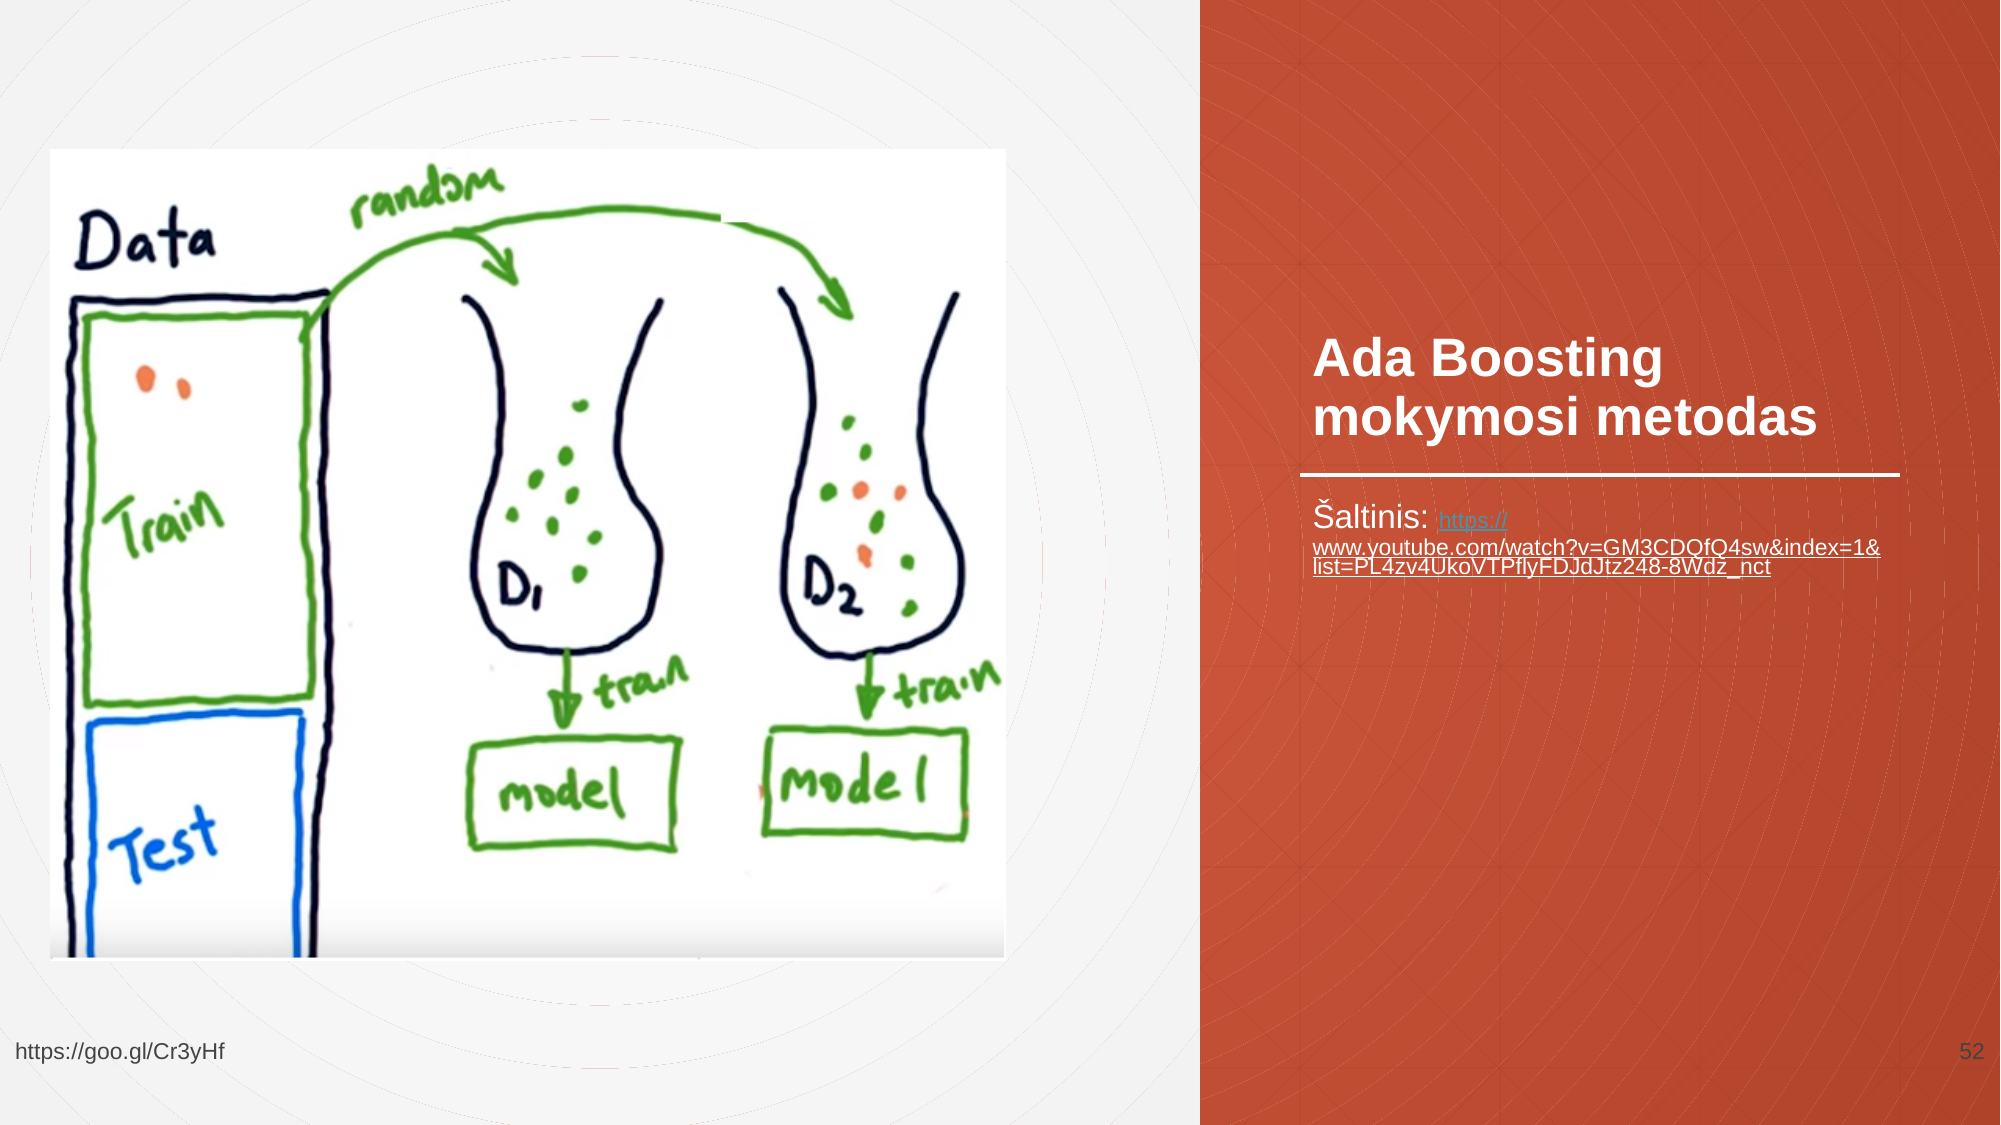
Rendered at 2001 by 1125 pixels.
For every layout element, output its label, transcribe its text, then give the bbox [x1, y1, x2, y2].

list Šaltinis: https://www.youtube.com/watch?v=GM3CDQfQ4sw&index=1&list=PL4zv4UkoVTPflyFDJdJtz248-8Wdz_nct [1297, 491, 1898, 867]
picture [49, 149, 1006, 961]
slide_number 52 [1849, 1031, 2000, 1069]
title Ada Boosting mokymosi metodas [1297, 94, 1898, 455]
footer https://goo.gl/Cr3yHf [0, 1031, 1006, 1069]
